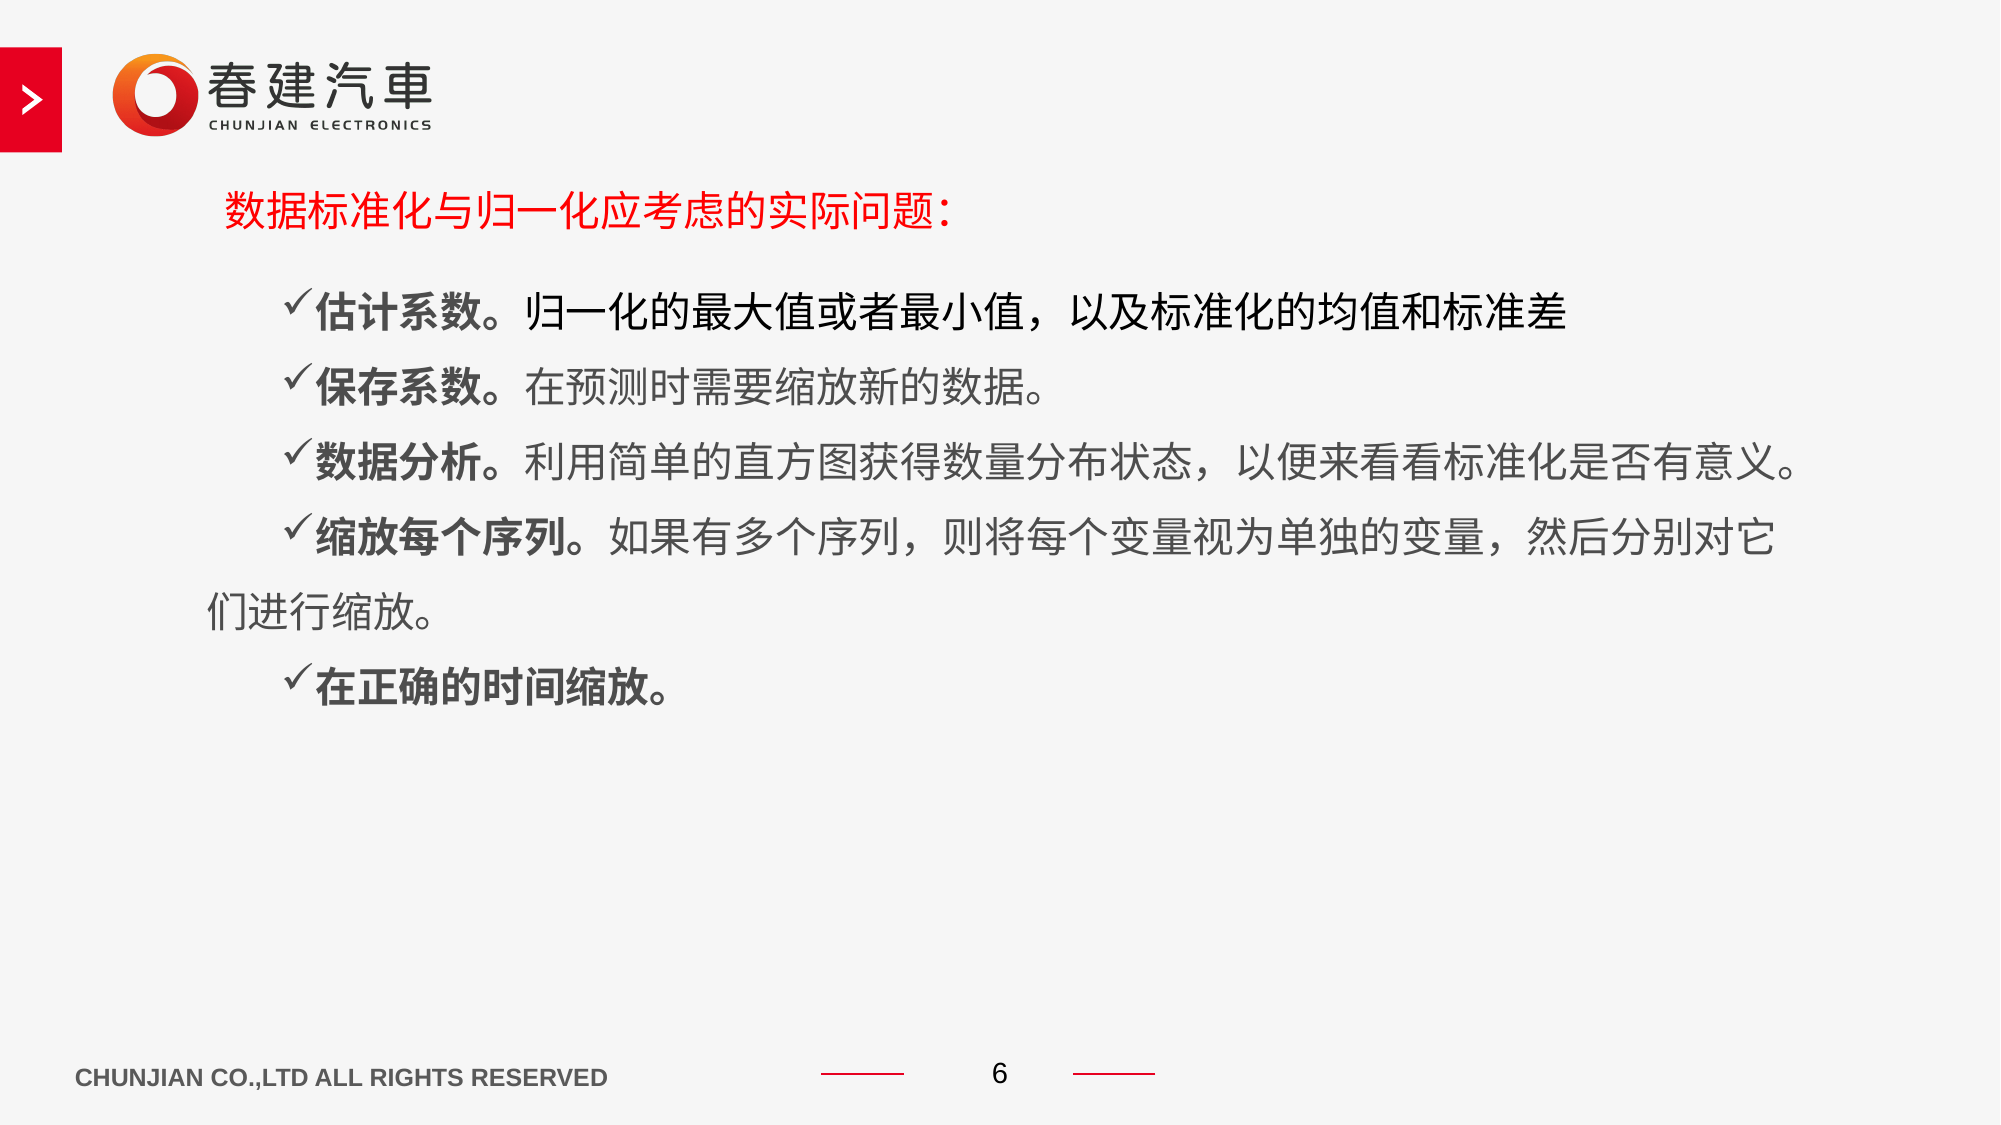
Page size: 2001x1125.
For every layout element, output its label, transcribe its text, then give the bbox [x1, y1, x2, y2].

picture [29, 0, 515, 277]
text_box 数据标准化与归一化应考虑的实际问题： [514, 152, 1865, 243]
text_box 估计系数。归一化的最大值或者最小值，以及标准化的均值和标准差 保存系数。在预测时需要缩放新的数据。 数据分析。利用简单的直方图获得数量分布状态，以便来看看标准化是否有意义。 缩放每个序列。如果有多个序列，则将每个变量视为单独的变量，然后分别对它们进行缩放。 在正确的时间缩放。 [134, 253, 1793, 794]
